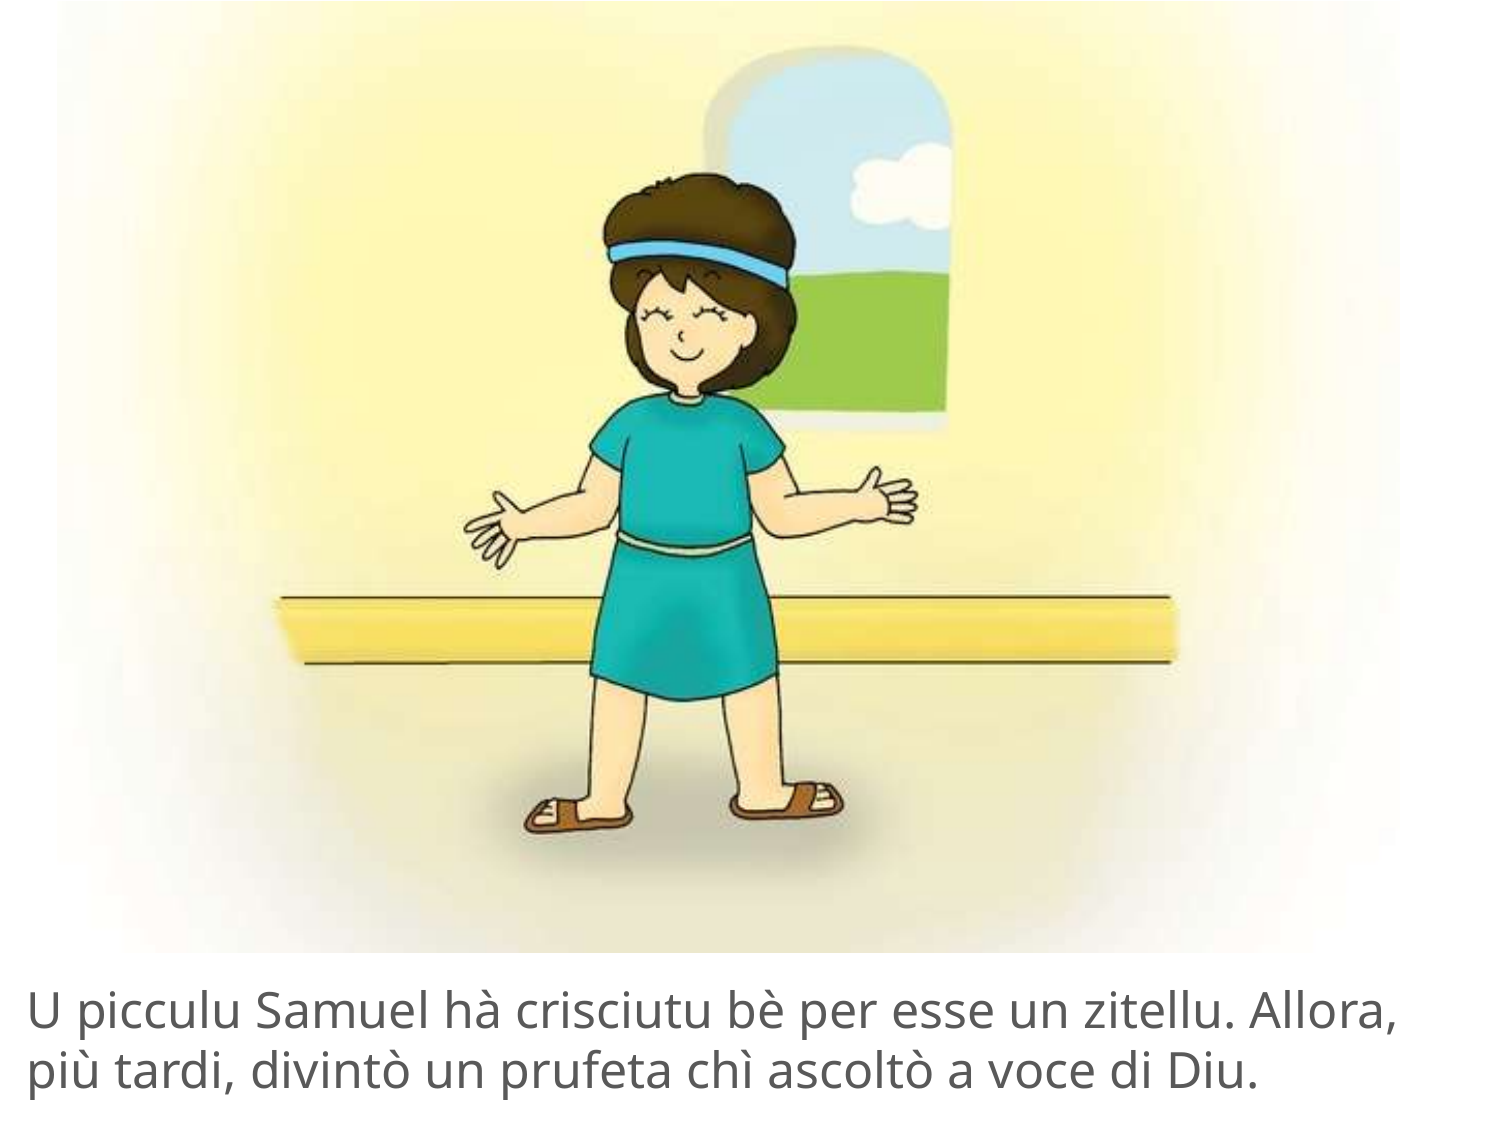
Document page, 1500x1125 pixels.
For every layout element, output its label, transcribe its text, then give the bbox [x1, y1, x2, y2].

text_box U picculu Samuel hà crisciutu bè per esse un zitellu. Allora, più tardi, divintò un prufeta chì ascoltò a voce di Diu. [11, 971, 1498, 1106]
picture [57, 1, 1400, 953]
